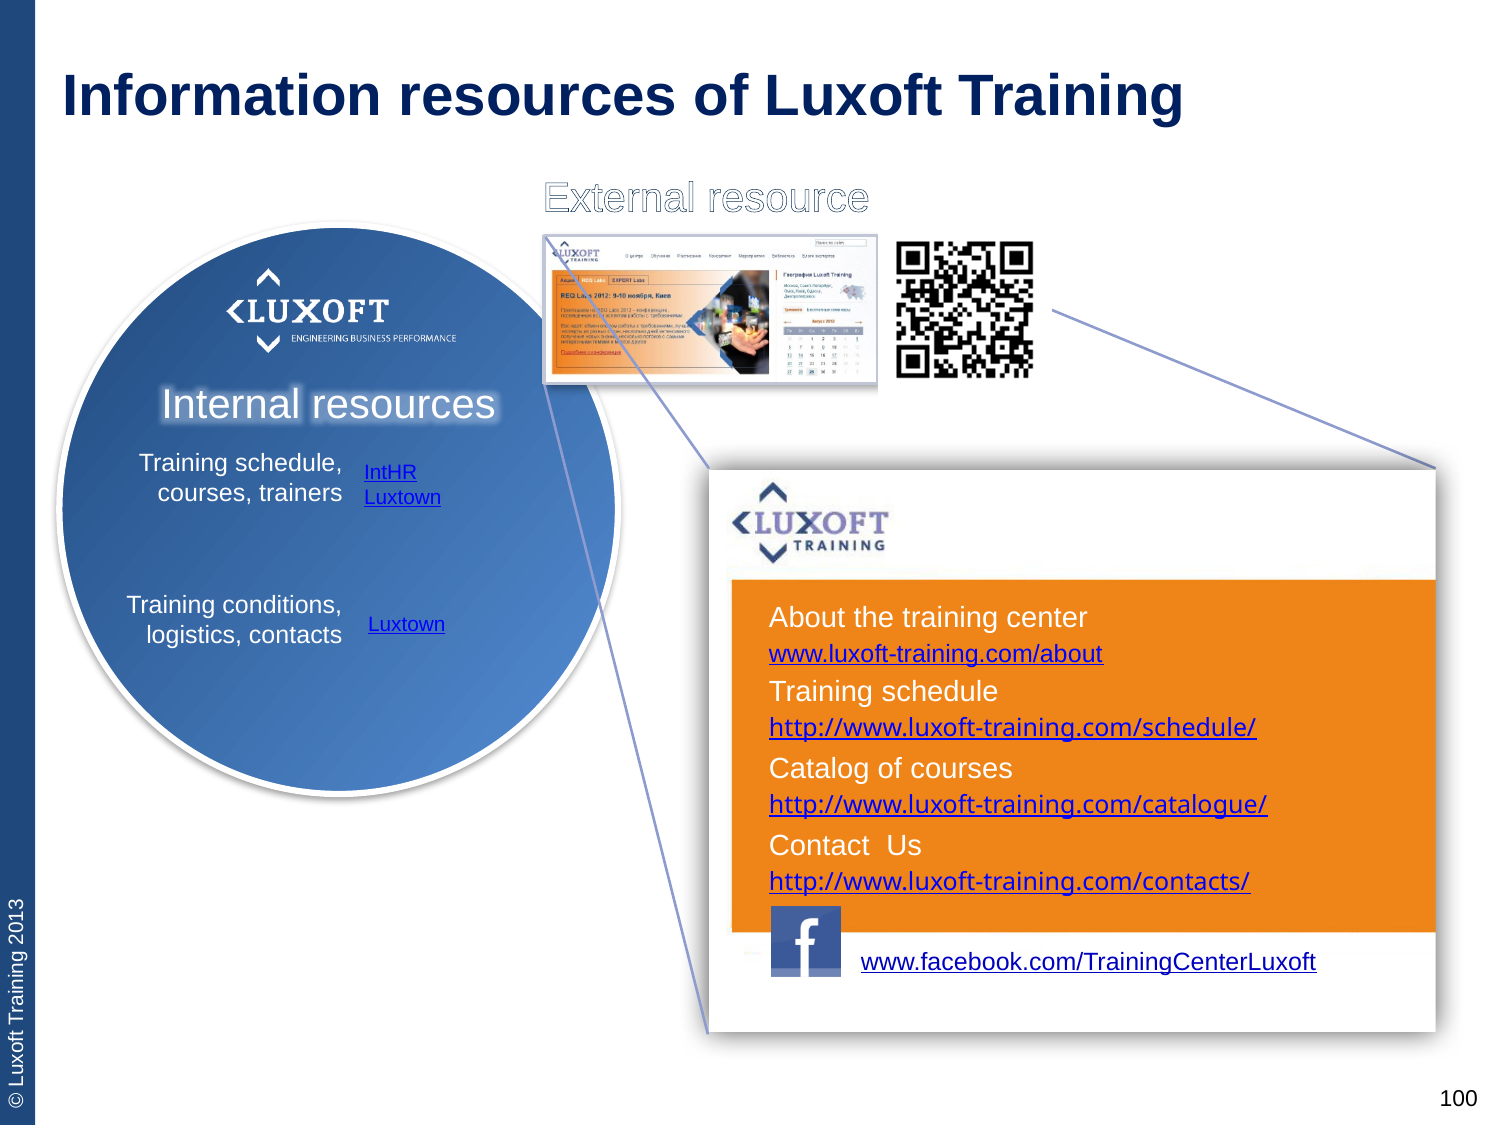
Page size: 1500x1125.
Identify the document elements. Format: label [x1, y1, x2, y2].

picture [878, 223, 1052, 397]
picture [709, 470, 1436, 1032]
picture [546, 242, 645, 382]
picture [226, 268, 456, 353]
picture [548, 237, 876, 382]
